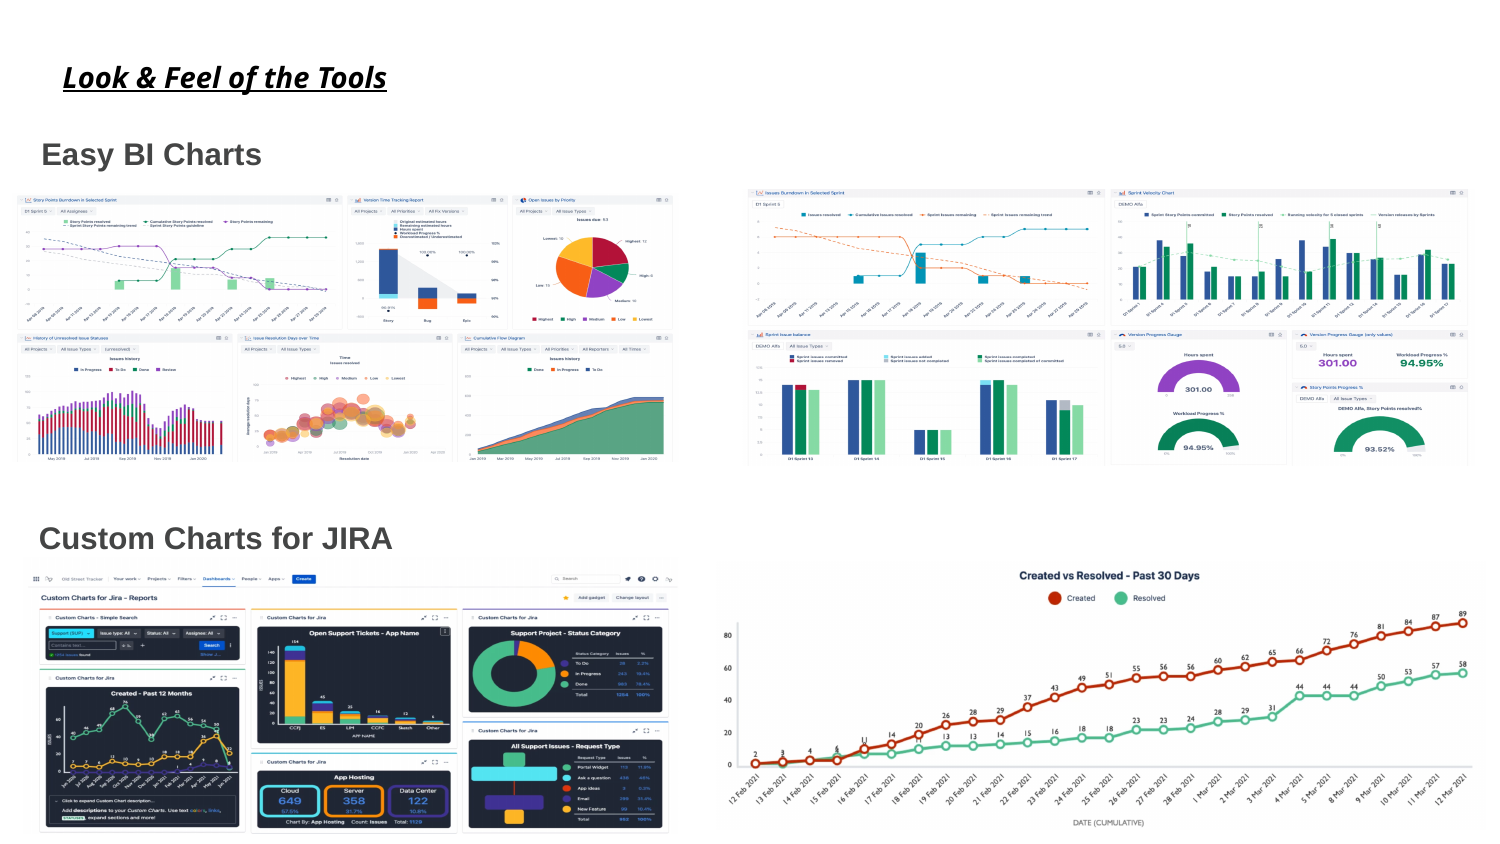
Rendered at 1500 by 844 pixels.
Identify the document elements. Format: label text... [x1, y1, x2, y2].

text_box Look & Feel of the Tools [47, 44, 1081, 109]
text_box Custom Charts for JIRA [23, 498, 642, 557]
picture [23, 557, 679, 834]
text_box Easy BI Charts [0, 113, 493, 225]
picture [12, 193, 679, 462]
picture [742, 189, 1476, 466]
picture [716, 561, 1486, 830]
